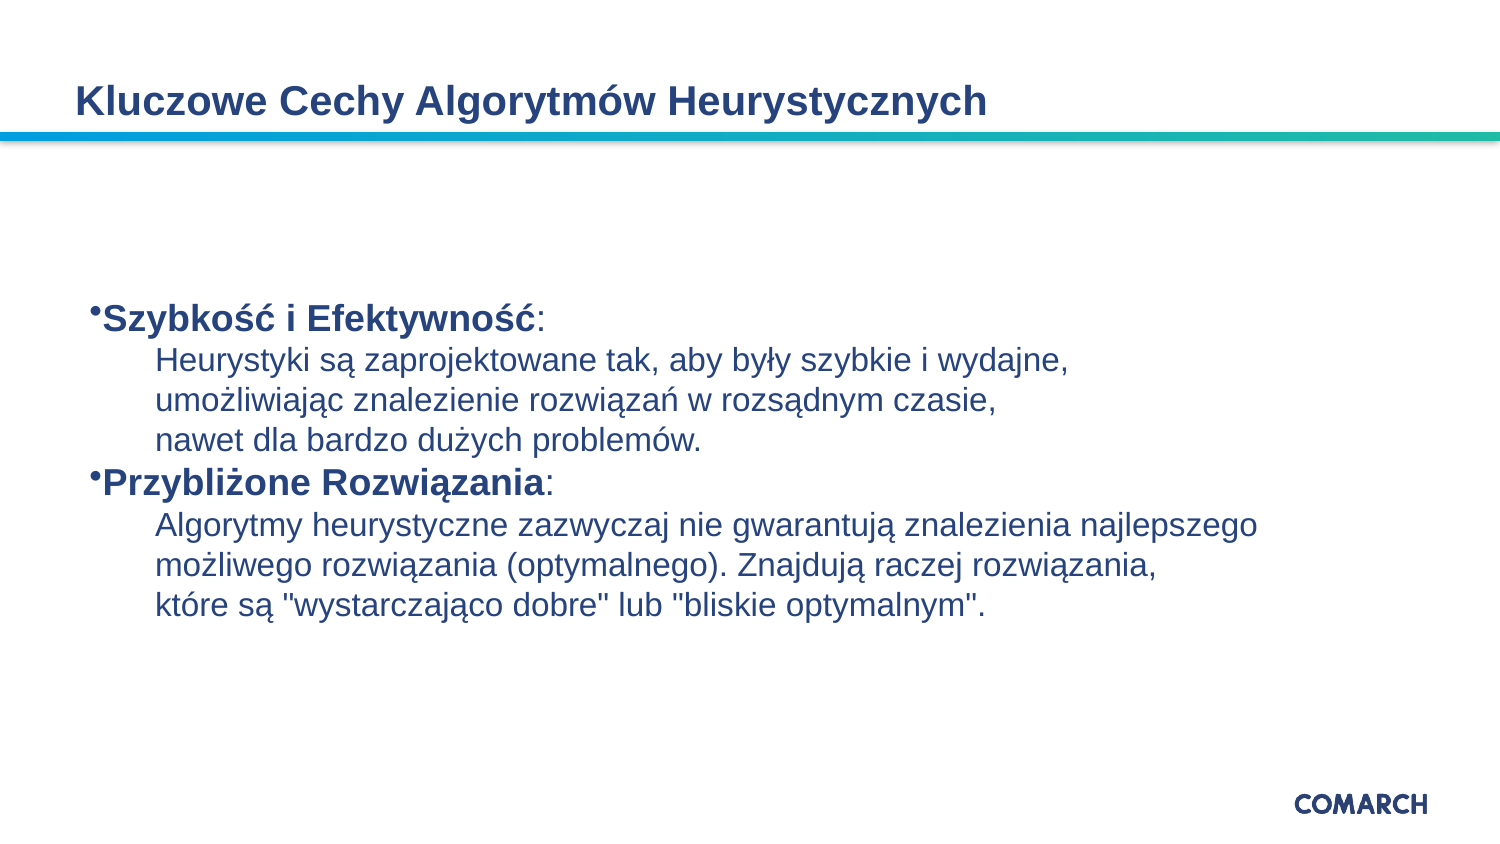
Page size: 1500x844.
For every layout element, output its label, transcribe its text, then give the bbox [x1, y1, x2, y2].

picture [1294, 793, 1427, 814]
list Kluczowe Cechy Algorytmów Heurystycznych [75, 17, 1427, 132]
list Szybkość i Efektywność: Heurystyki są zaprojektowane tak, aby były szybkie i wydajne, umożliwiając znalezienie rozwiązań w rozsądnym czasie, nawet dla bardzo dużych problemów. Przybliżone Rozwiązania: Algorytmy heurystyczne zazwyczaj nie gwarantują znalezienia najlepszego możliwego rozwiązania (optymalnego). Znajdują raczej rozwiązania, które są "wystarczająco dobre" lub "bliskie optymalnym". [74, 235, 1322, 726]
